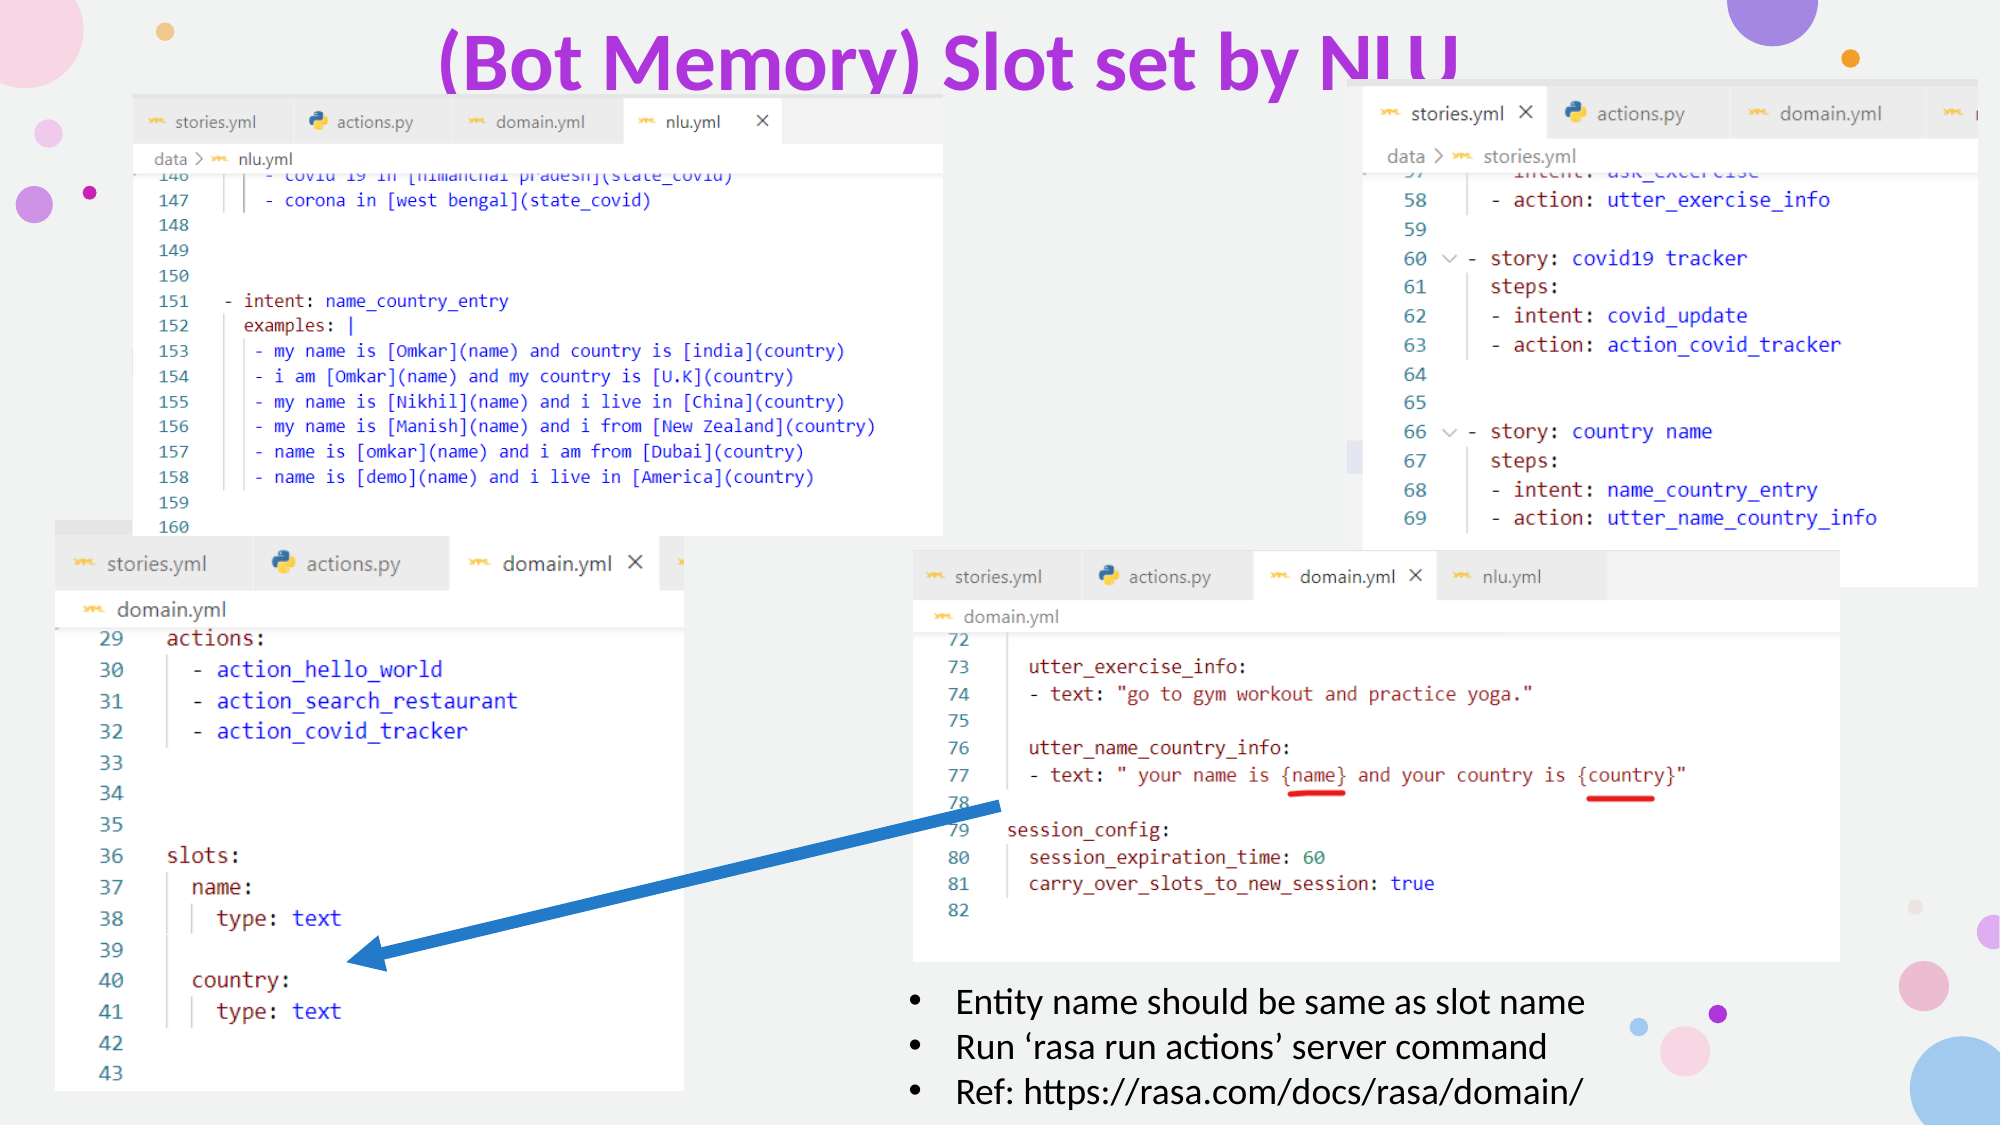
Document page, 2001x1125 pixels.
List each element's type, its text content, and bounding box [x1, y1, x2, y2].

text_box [346, 805, 1000, 963]
picture [55, 94, 943, 1091]
text_box (Bot Memory) Slot set by NLU [369, 0, 1529, 115]
picture [913, 79, 1978, 962]
text_box Entity name should be same as slot name Run ‘rasa run actions’ server command Ref: https://rasa.com/docs/rasa/domain/ [893, 969, 1802, 1125]
